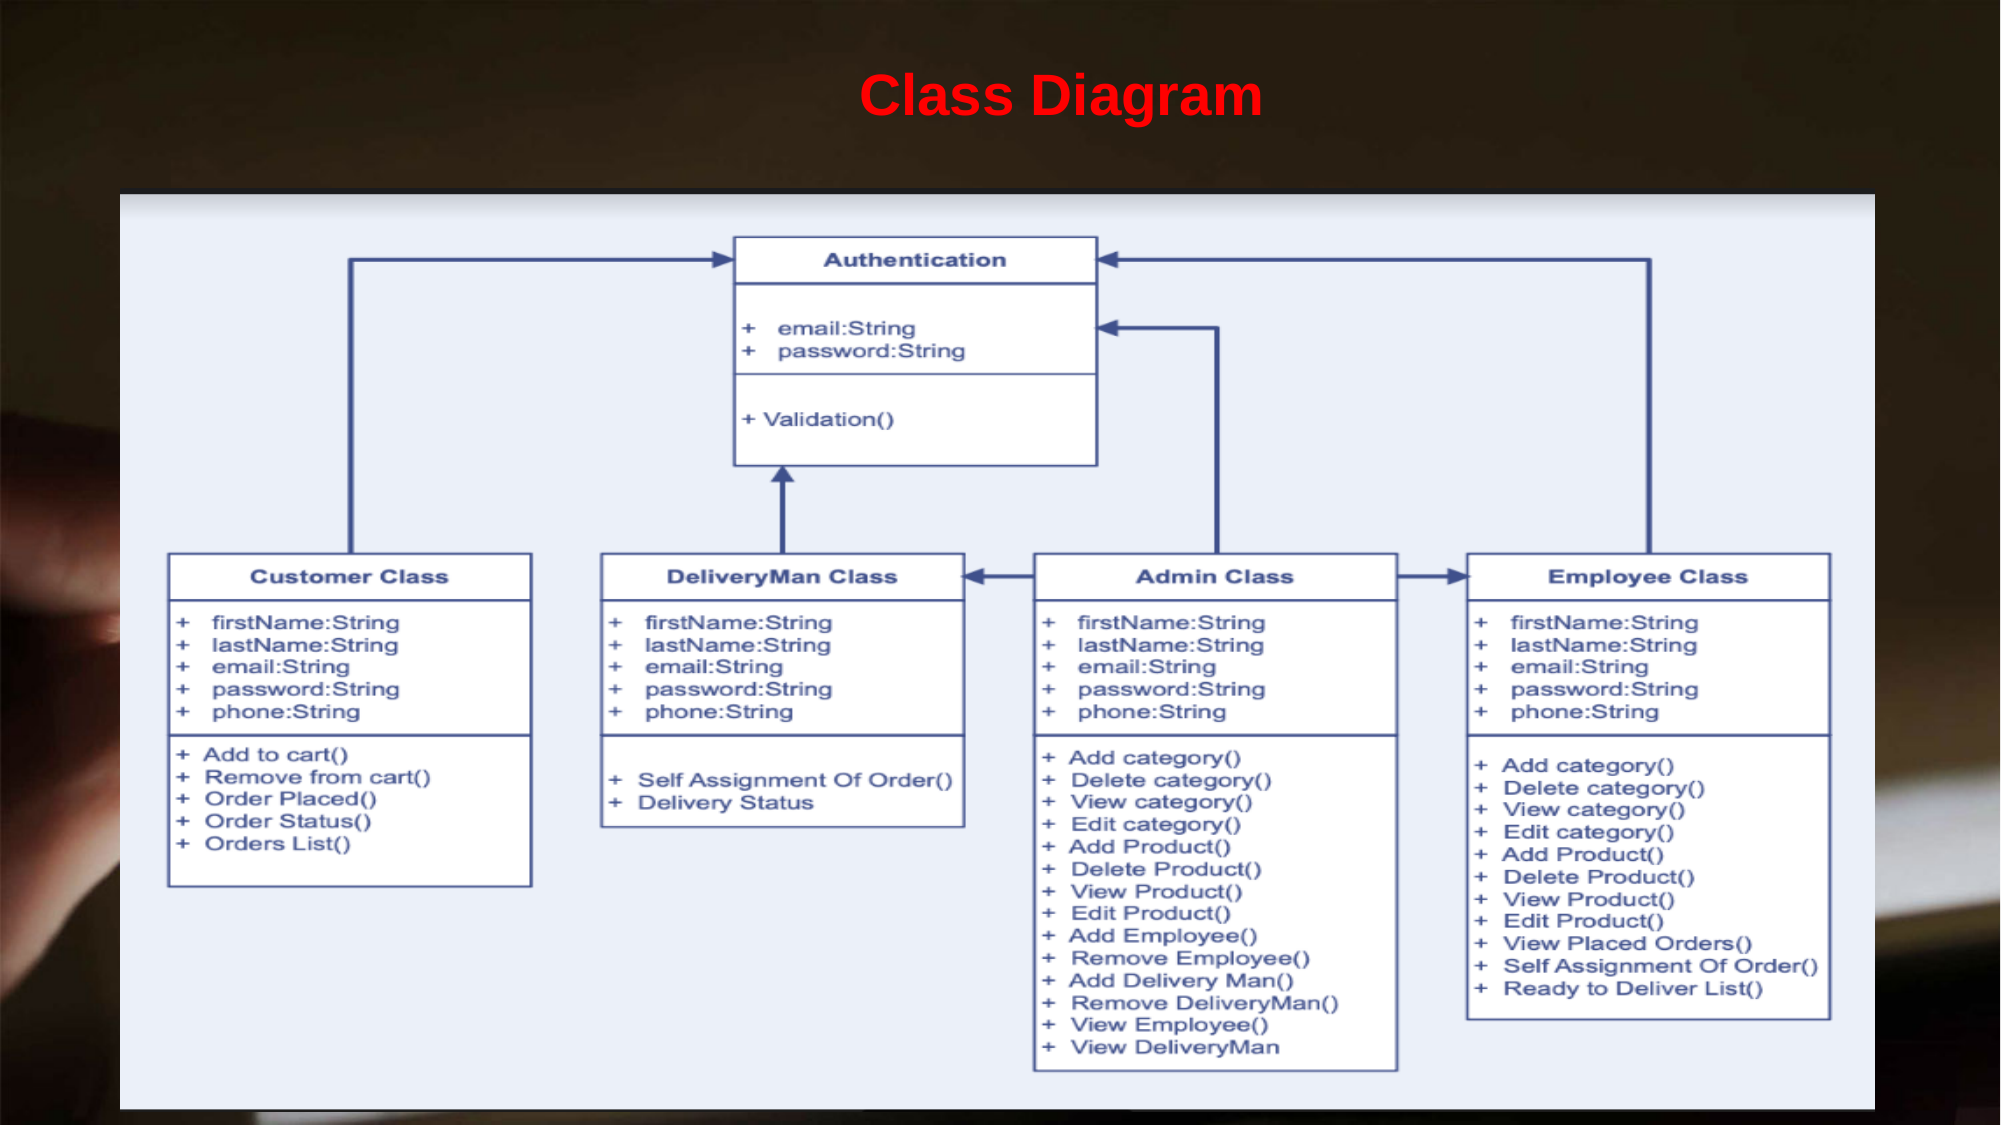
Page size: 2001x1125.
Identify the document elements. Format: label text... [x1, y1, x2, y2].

text_box Class Diagram [844, 49, 1402, 135]
picture [0, 0, 2001, 1125]
